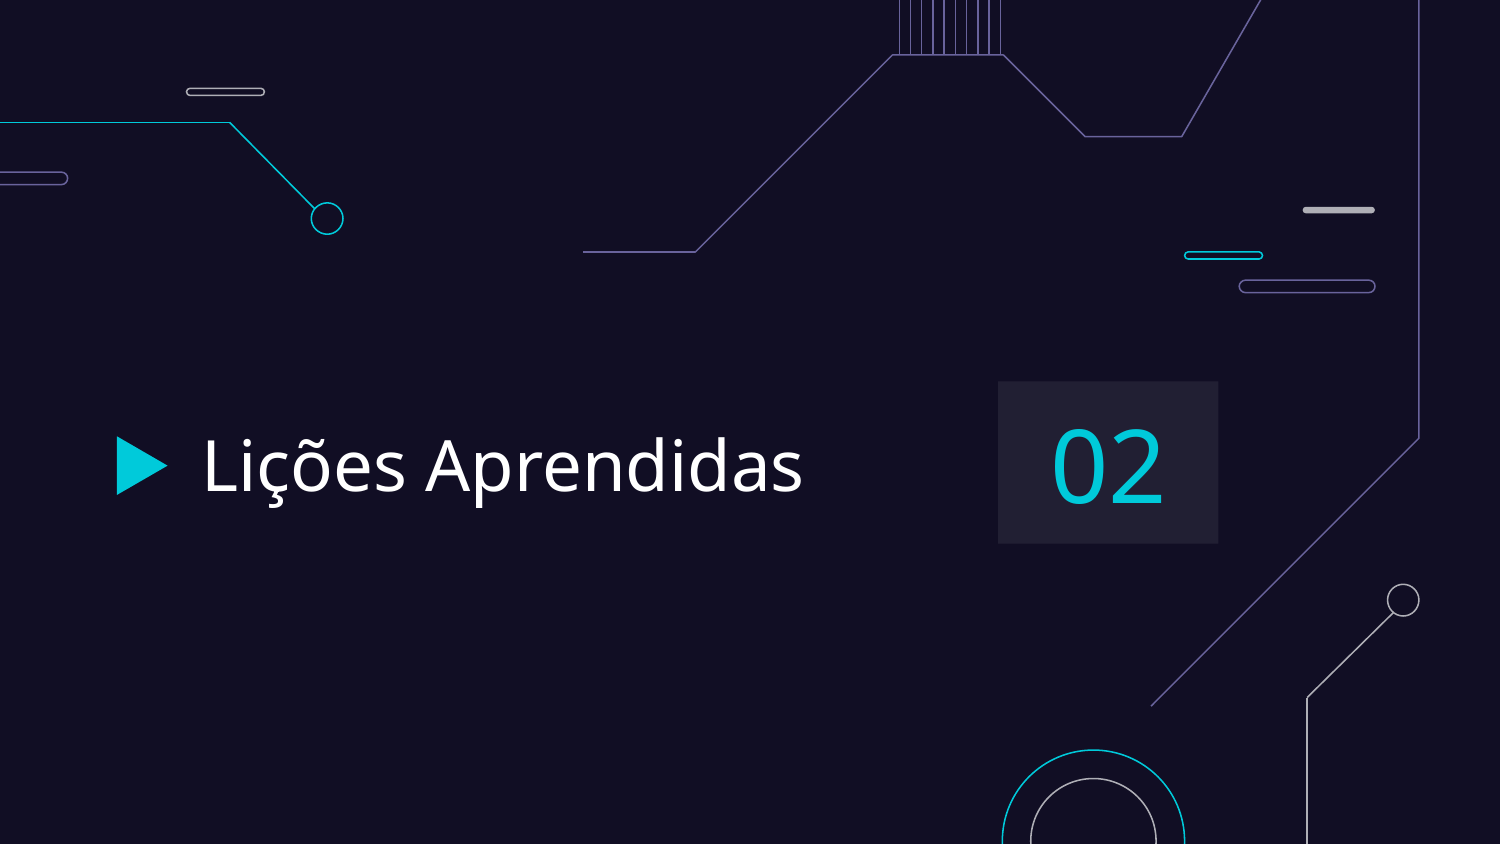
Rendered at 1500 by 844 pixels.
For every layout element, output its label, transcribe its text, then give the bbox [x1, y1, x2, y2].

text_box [1184, 206, 1376, 293]
text_box [1150, 0, 1419, 707]
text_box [1306, 584, 1420, 844]
text_box [583, 0, 1351, 252]
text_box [11, 0, 124, 455]
text_box [116, 443, 168, 495]
title 02 [998, 381, 1219, 544]
title Lições Aprendidas [186, 381, 998, 544]
